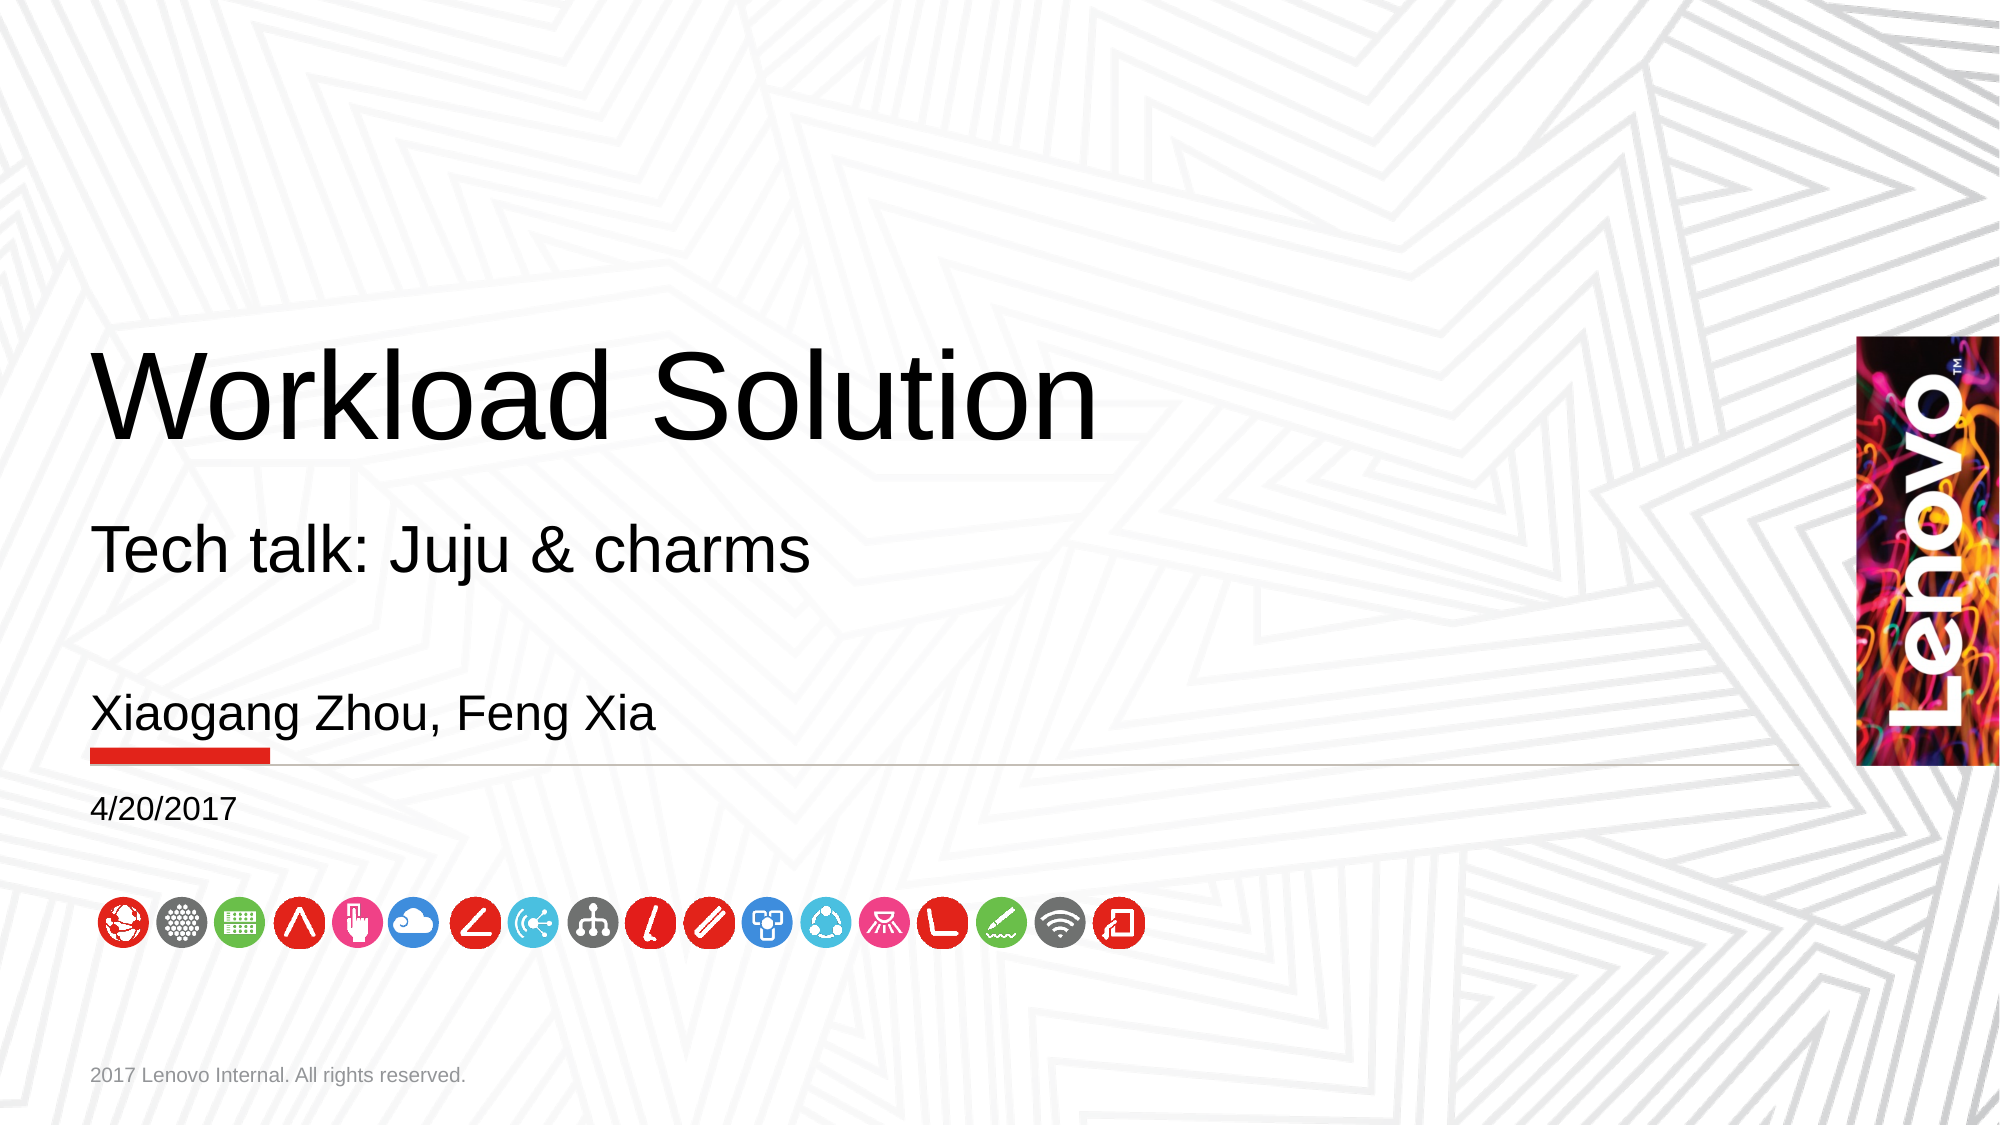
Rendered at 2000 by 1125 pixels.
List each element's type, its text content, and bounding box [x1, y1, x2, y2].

footer 2017 Lenovo Internal. All rights reserved. [90, 1061, 724, 1088]
picture [0, 0, 2000, 1125]
list 4/20/2017 [90, 787, 1142, 872]
subtitle Xiaogang Zhou, Feng Xia [90, 666, 1520, 741]
title Workload Solution Tech talk: Juju & charms [90, 336, 1521, 596]
